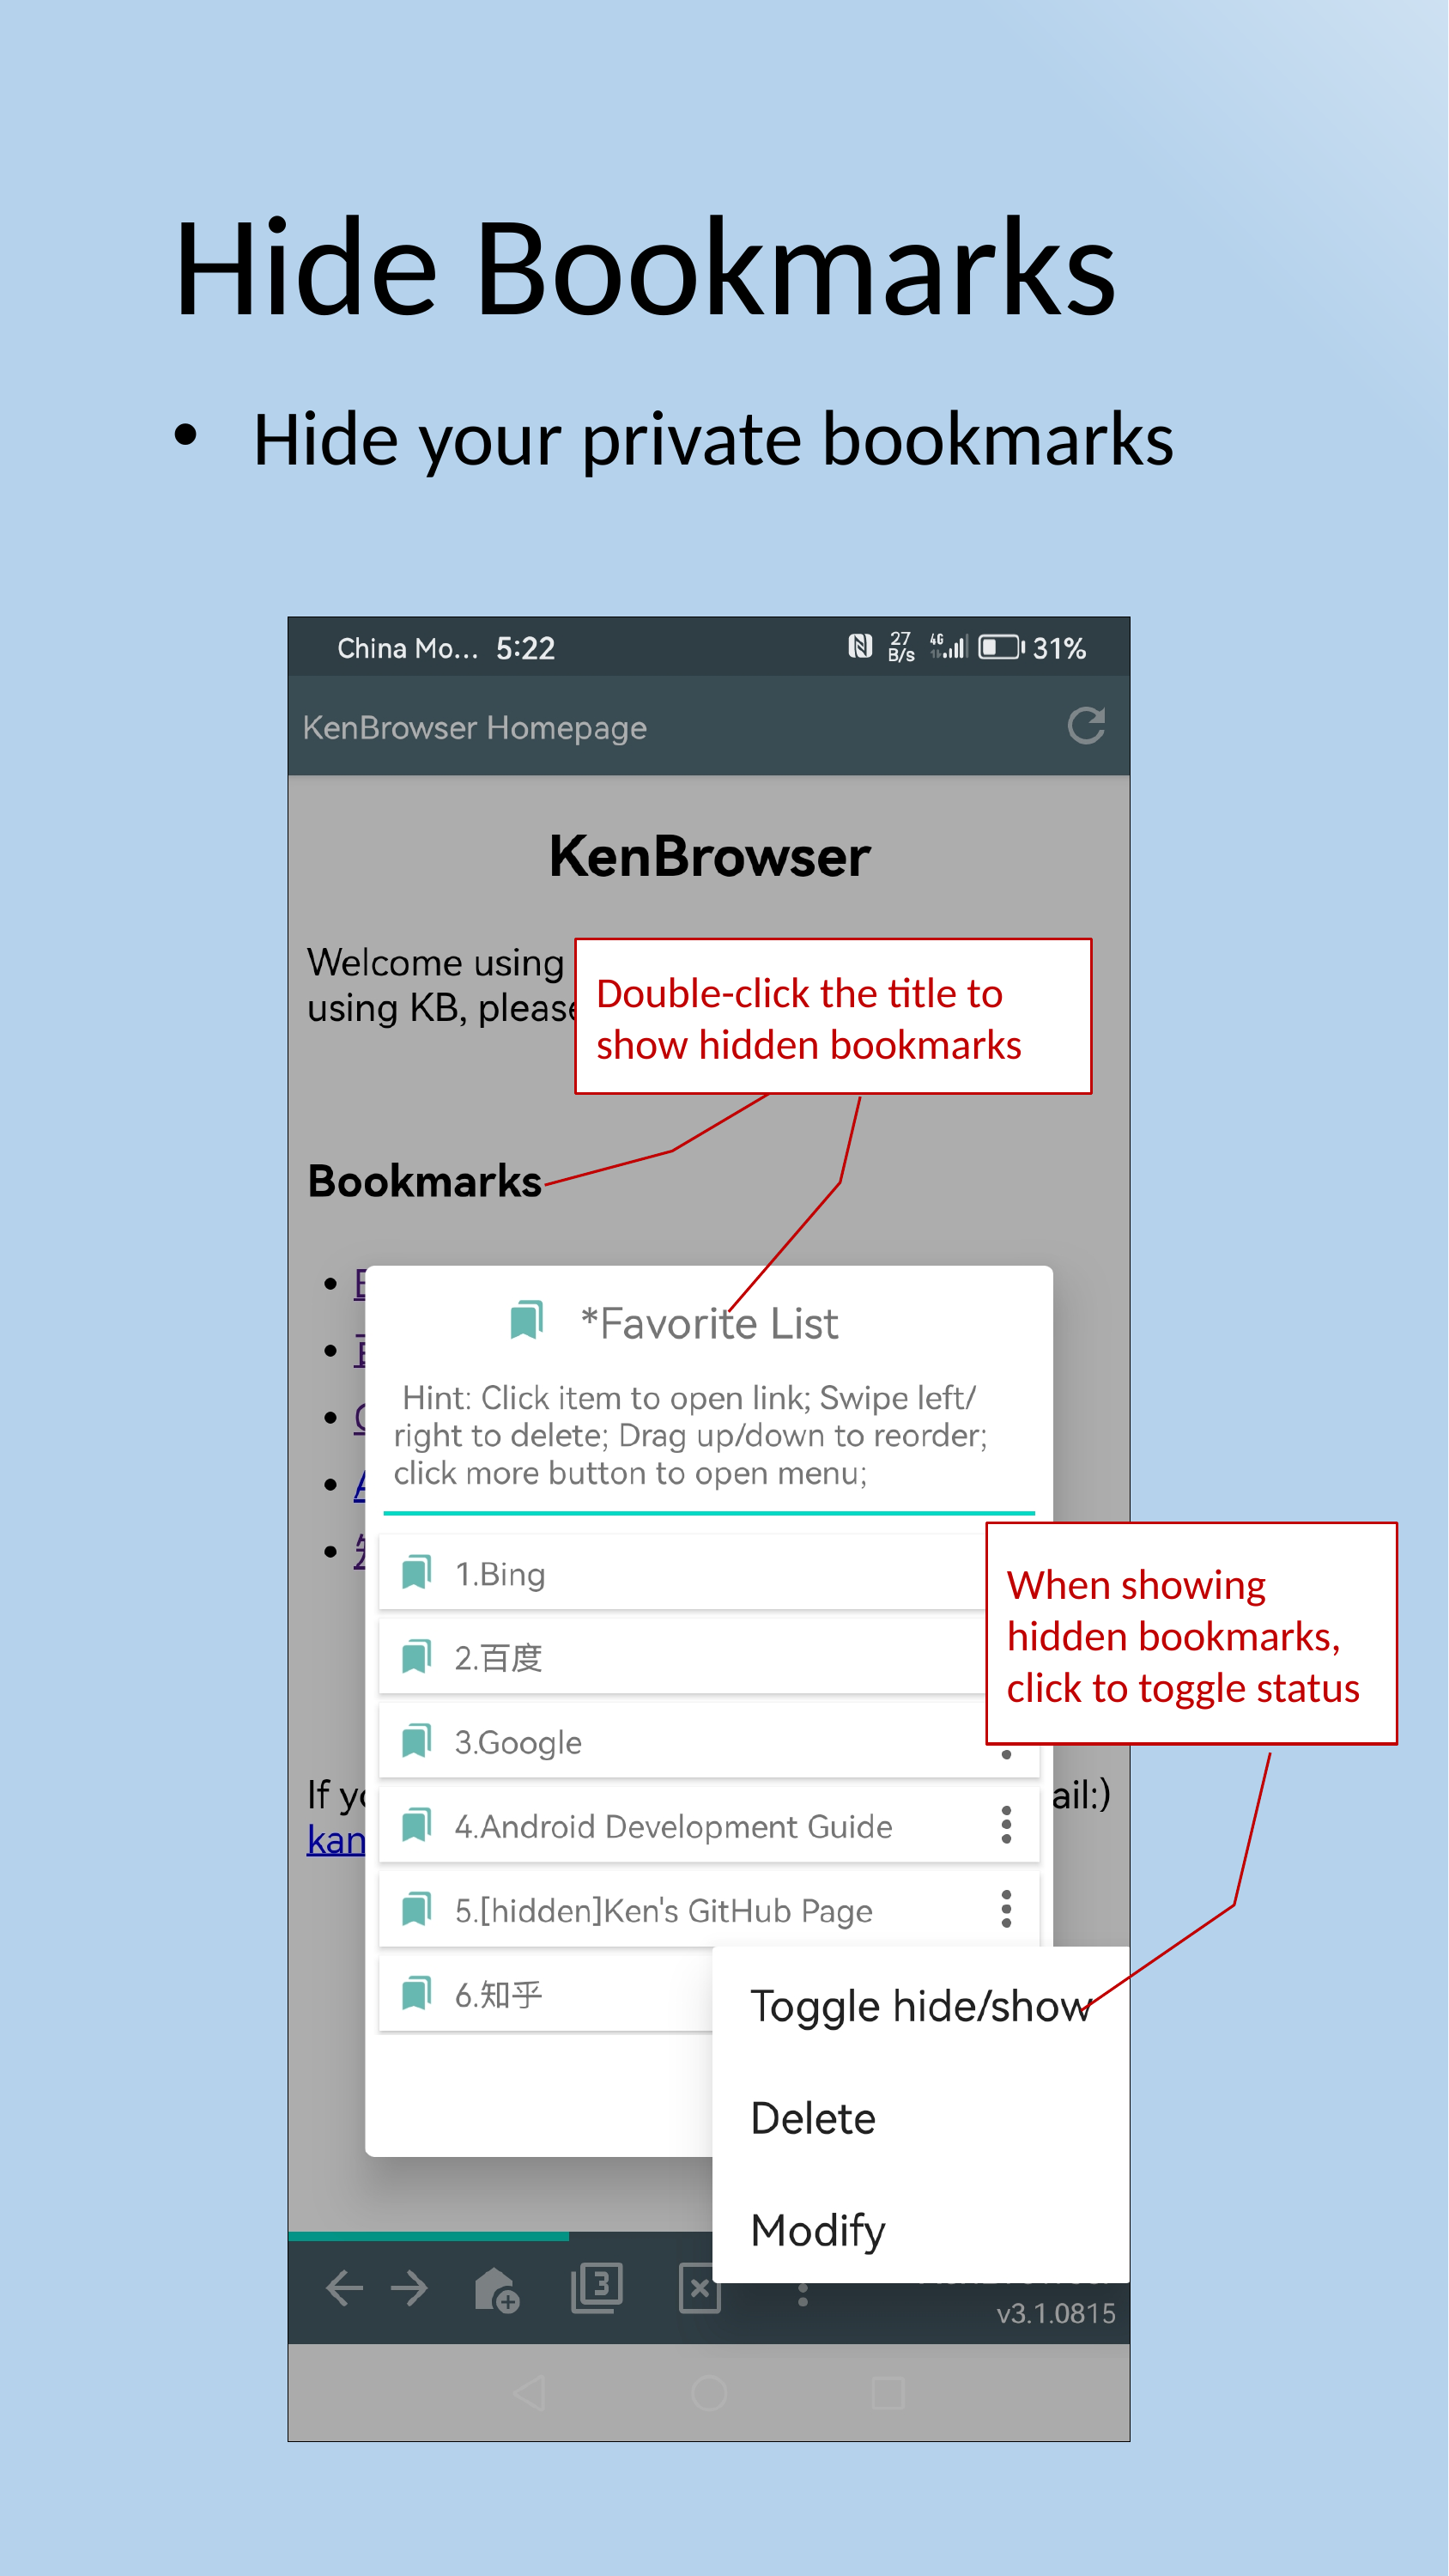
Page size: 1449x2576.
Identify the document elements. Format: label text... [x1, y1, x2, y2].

text_box When showing hidden bookmarks, click to toggle status [1131, 1752, 1271, 1978]
picture [288, 617, 1131, 2442]
text_box When showing hidden bookmarks, click to toggle status [1131, 1522, 1398, 1745]
text_box Hide Bookmarks Hide your private bookmarks [159, 165, 1307, 488]
